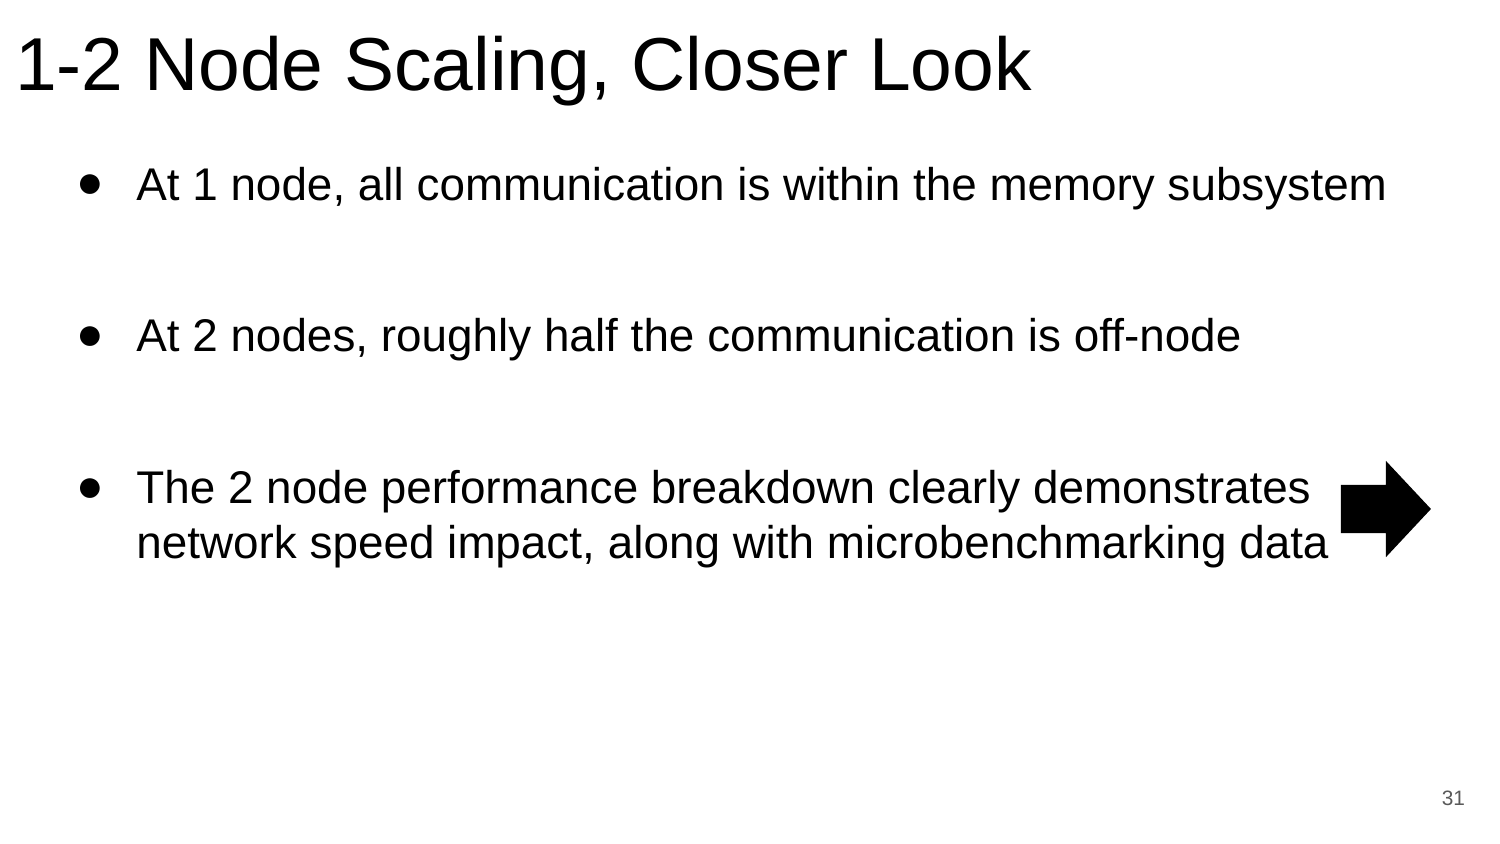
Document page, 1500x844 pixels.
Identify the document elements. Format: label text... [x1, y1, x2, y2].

title 1-2 Node Scaling, Closer Look [0, 0, 1500, 109]
text_box [1340, 460, 1431, 558]
slide_number ‹#› [1389, 764, 1480, 830]
text_box At 1 node, all communication is within the memory subsystem At 2 nodes, roughly half the communication is off-node The 2 node performance breakdown clearly demonstrates network speed impact, along with microbenchmarking data [46, 139, 1450, 739]
